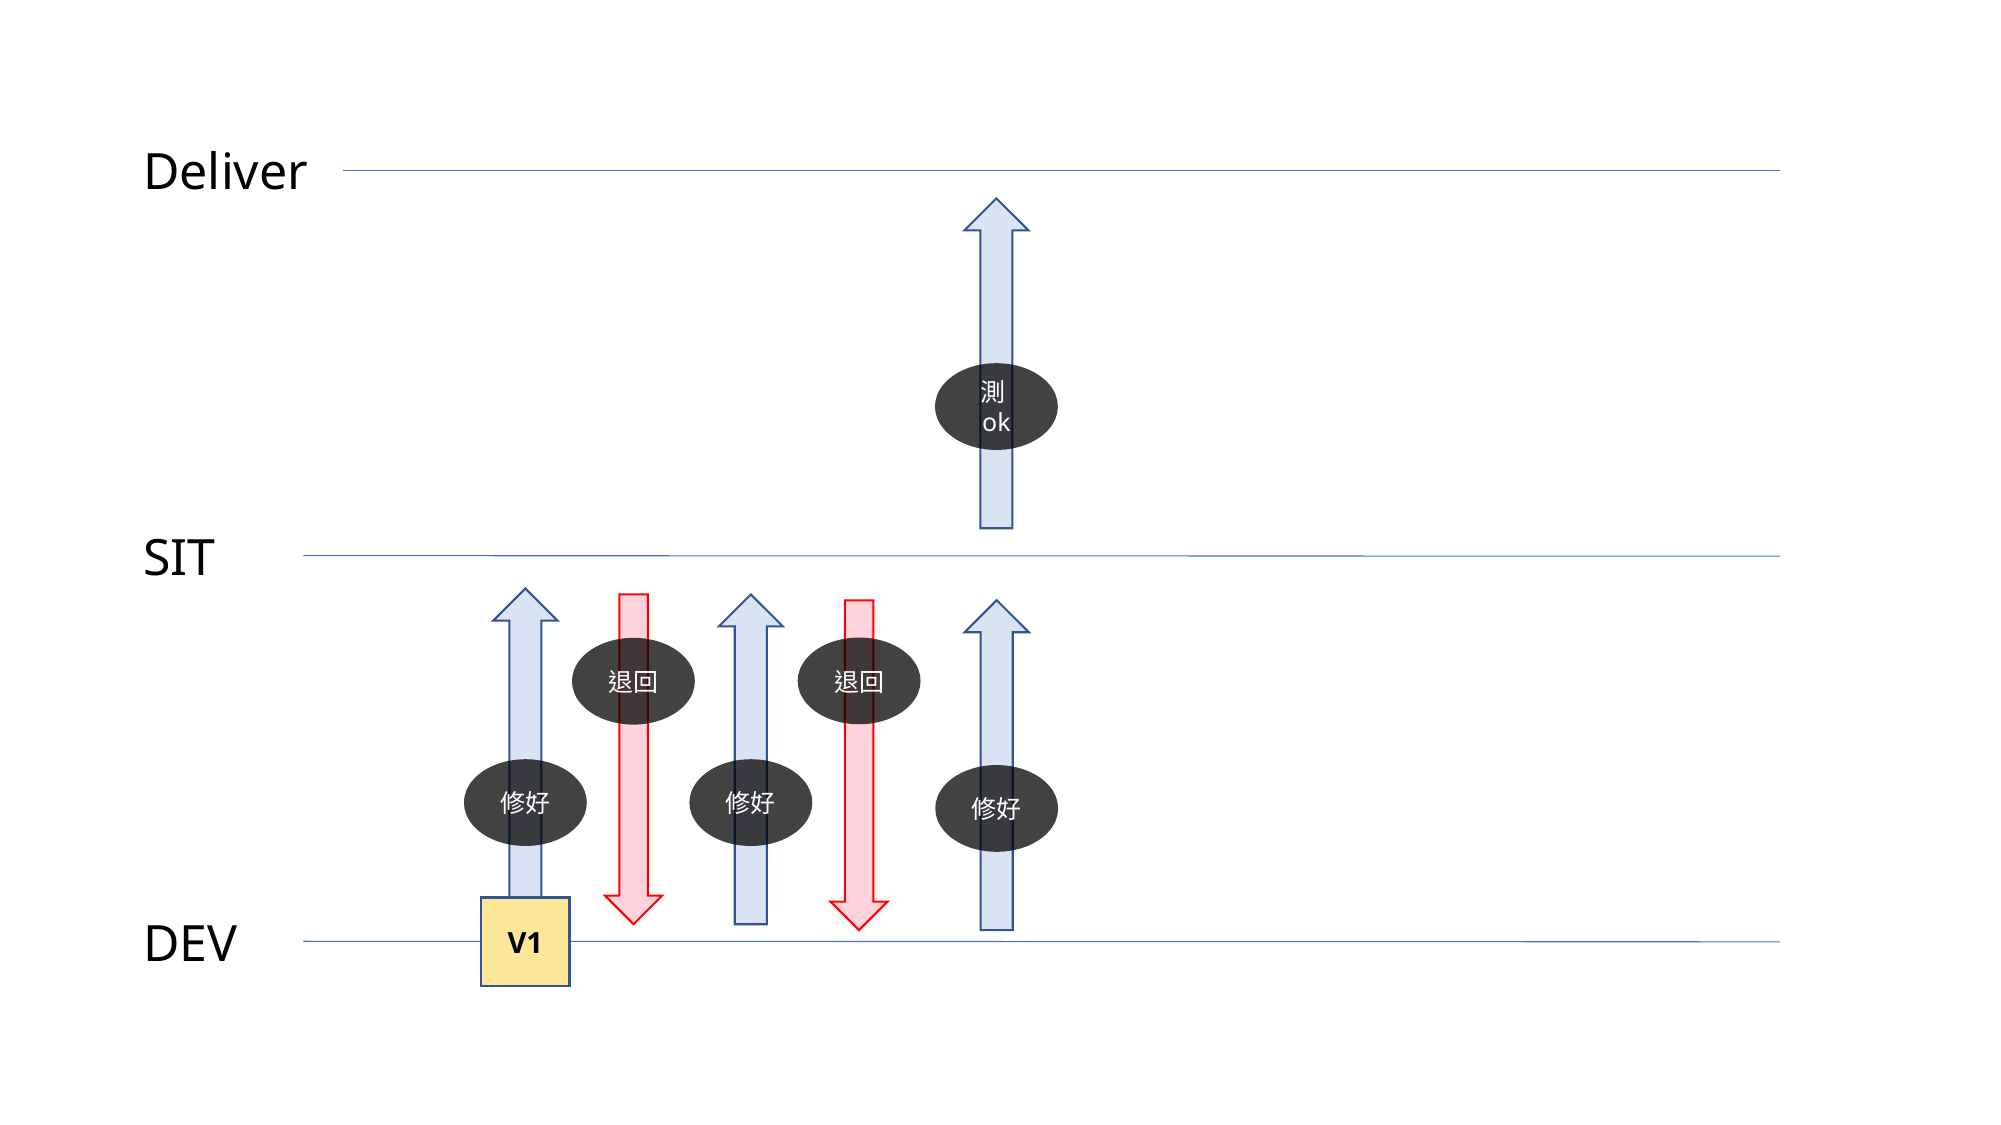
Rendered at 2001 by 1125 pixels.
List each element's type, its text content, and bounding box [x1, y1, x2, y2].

text_box [618, 593, 649, 638]
text_box V1 [480, 896, 571, 941]
text_box [602, 725, 665, 926]
text_box [961, 196, 1032, 363]
text_box [828, 724, 891, 932]
text_box DEV [128, 903, 304, 979]
text_box 修好 [462, 758, 588, 847]
text_box [979, 852, 1014, 932]
text_box [490, 587, 560, 759]
text_box [508, 846, 543, 896]
text_box 退回 [796, 636, 922, 726]
text_box 修好 [934, 764, 1060, 853]
text_box Deliver [128, 132, 344, 208]
text_box 退回 [570, 636, 696, 726]
text_box [716, 592, 786, 759]
text_box [979, 450, 1014, 530]
text_box [962, 598, 1032, 765]
text_box [843, 599, 875, 637]
text_box 測ok [933, 362, 1059, 451]
text_box SIT [128, 518, 304, 593]
text_box [733, 846, 768, 926]
text_box 修好 [688, 758, 814, 847]
text_box V1 [480, 942, 571, 987]
